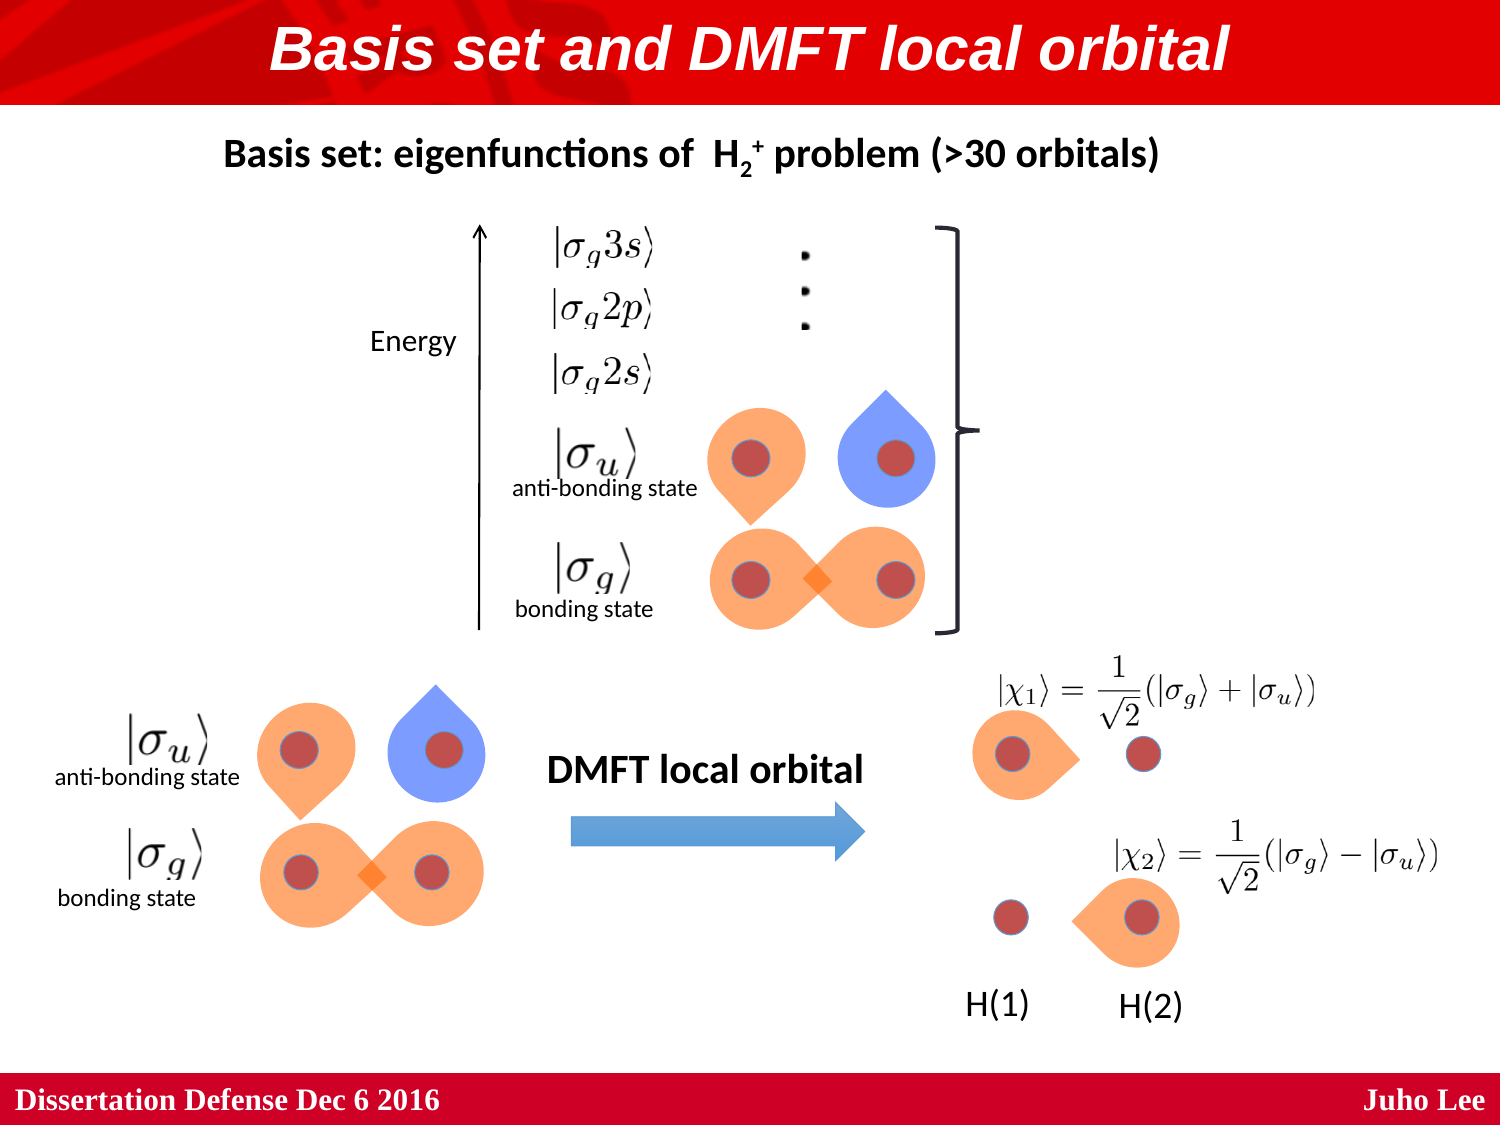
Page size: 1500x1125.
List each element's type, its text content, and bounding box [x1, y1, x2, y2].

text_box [283, 854, 450, 890]
text_box DMFT local orbital [532, 734, 879, 800]
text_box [280, 731, 464, 769]
picture [553, 287, 651, 329]
text_box [1084, 881, 1181, 969]
text_box bonding state [500, 585, 669, 631]
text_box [709, 405, 937, 508]
picture [553, 352, 651, 394]
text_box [259, 700, 486, 803]
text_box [995, 736, 1161, 772]
picture [556, 541, 630, 594]
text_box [709, 527, 926, 629]
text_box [949, 971, 1200, 1034]
picture [1115, 818, 1437, 894]
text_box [993, 899, 1160, 935]
picture [128, 827, 202, 880]
picture [999, 654, 1314, 729]
text_box anti-bonding state [39, 753, 256, 798]
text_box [731, 561, 915, 599]
picture [0, 101, 1500, 105]
text_box Energy [355, 312, 472, 365]
text_box [971, 712, 1068, 801]
picture [767, 284, 847, 296]
picture [555, 225, 653, 268]
text_box anti-bonding state [497, 464, 714, 510]
title Basis set and DMFT local orbital [0, 0, 1500, 101]
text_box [731, 439, 915, 477]
picture [128, 712, 208, 765]
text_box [258, 822, 485, 927]
text_box bonding state [42, 874, 212, 919]
text_box Basis set: eigenfunctions of H2+ problem (>30 orbitals) [208, 118, 1176, 190]
text_box [570, 801, 866, 862]
picture [556, 426, 636, 479]
text_box [935, 226, 980, 635]
picture [0, 1073, 1500, 1125]
